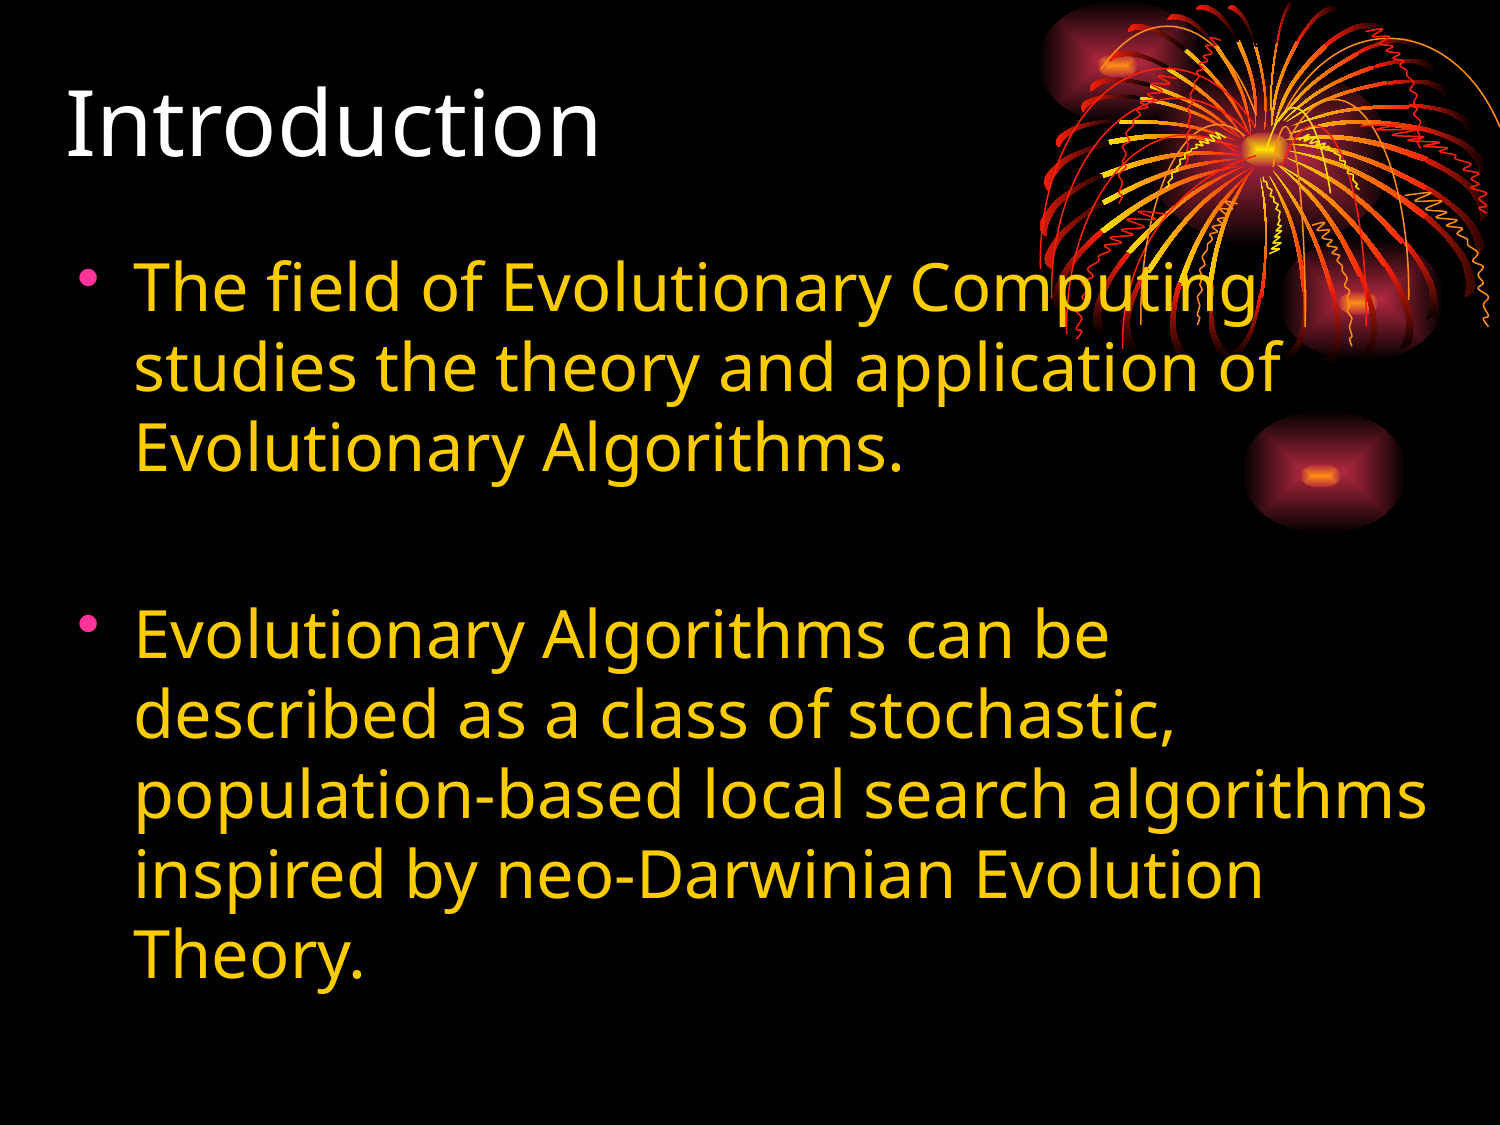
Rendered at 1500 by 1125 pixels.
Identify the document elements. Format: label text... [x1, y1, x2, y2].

title Introduction [50, 0, 1325, 240]
list The field of Evolutionary Computing studies the theory and application of Evolutionary Algorithms. Evolutionary Algorithms can be described as a class of stochastic, population-based local search algorithms inspired by neo-Darwinian Evolution Theory. [62, 237, 1450, 913]
